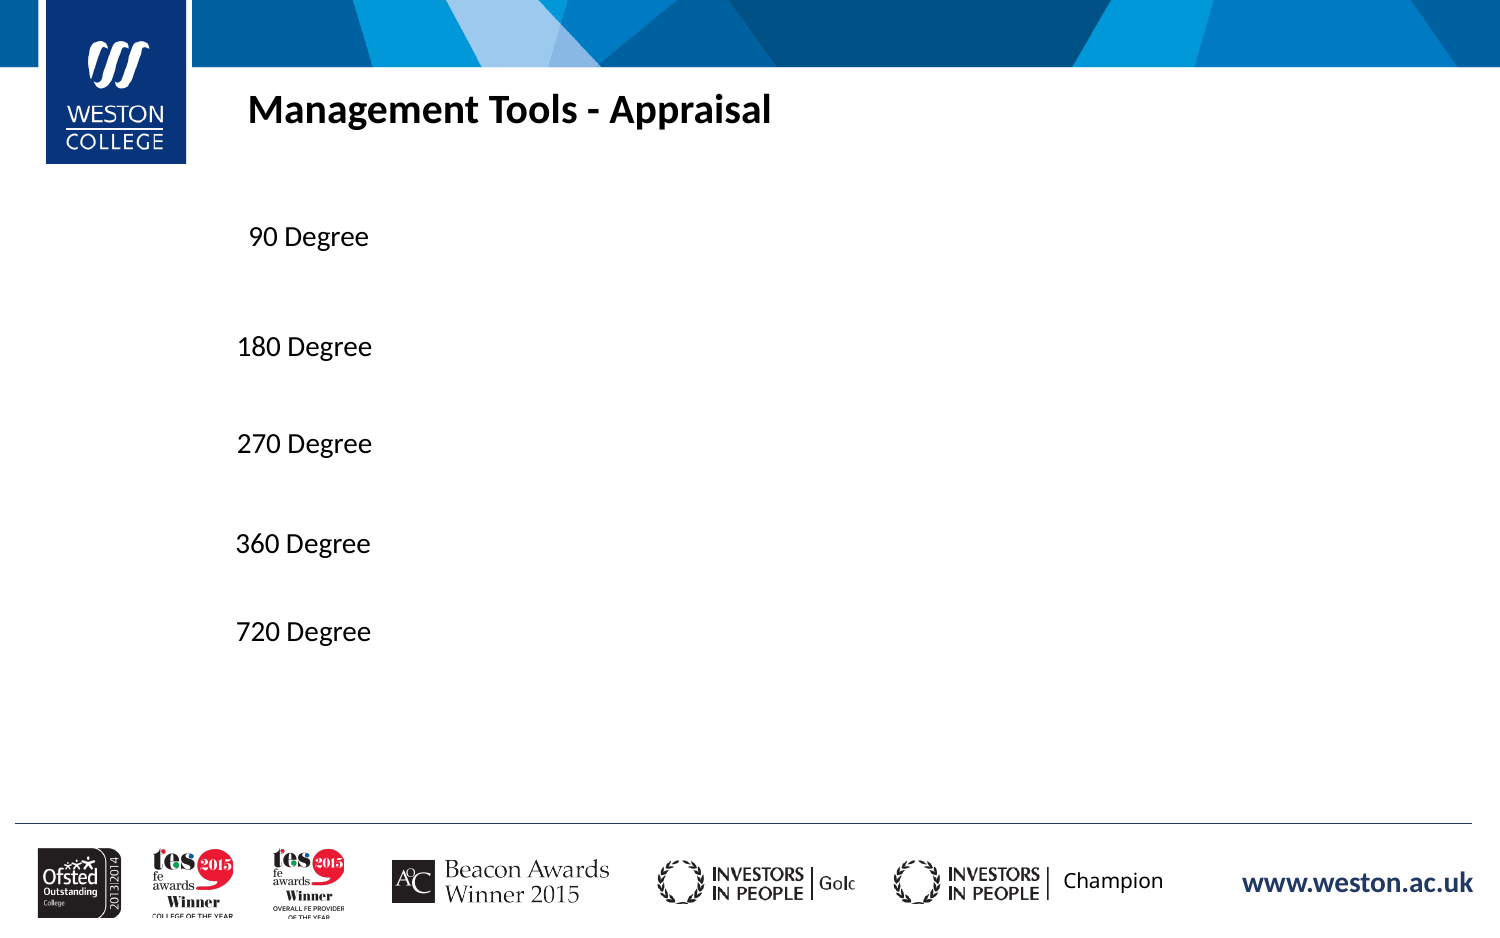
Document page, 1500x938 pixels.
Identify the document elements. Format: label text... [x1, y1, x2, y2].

text_box 180 Degree [221, 320, 403, 370]
text_box 270 Degree [221, 416, 672, 467]
text_box Management Tools - Appraisal [232, 74, 1068, 140]
text_box 720 Degree [220, 604, 671, 655]
picture [1196, 0, 1500, 68]
picture [447, 0, 1109, 68]
picture [392, 859, 609, 903]
text_box 360 Degree [220, 516, 671, 567]
picture [0, 0, 38, 68]
title [119, 85, 1414, 224]
picture [192, 0, 372, 68]
text_box 90 Degree [233, 209, 785, 260]
